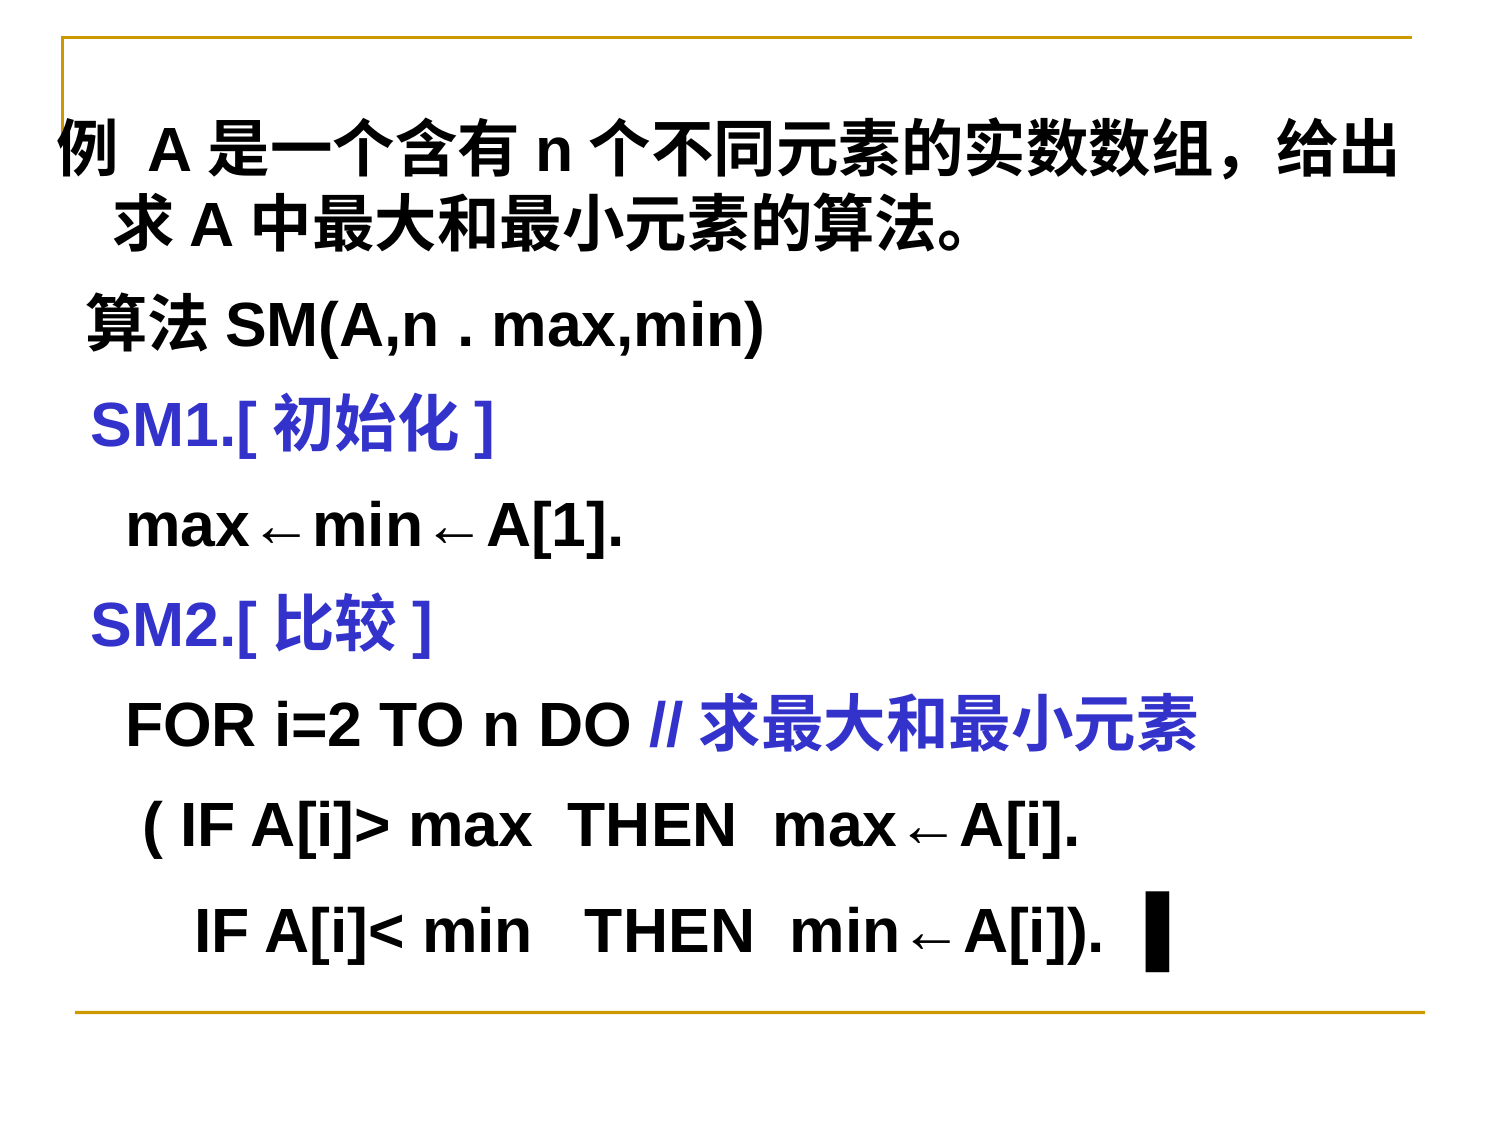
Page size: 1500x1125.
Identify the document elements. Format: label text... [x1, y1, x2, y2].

list 例 A是一个含有n个不同元素的实数数组，给出求A中最大和最小元素的算法。 算法SM(A,n . max,min) SM1.[初始化] max←min←A[1]. SM2.[比较] FOR i=2 TO n DO //求最大和最小元素 ( IF A[i]> max THEN max←A[i]. IF A[i]< min THEN min←A[i]). ▐ [41, 101, 1461, 1059]
